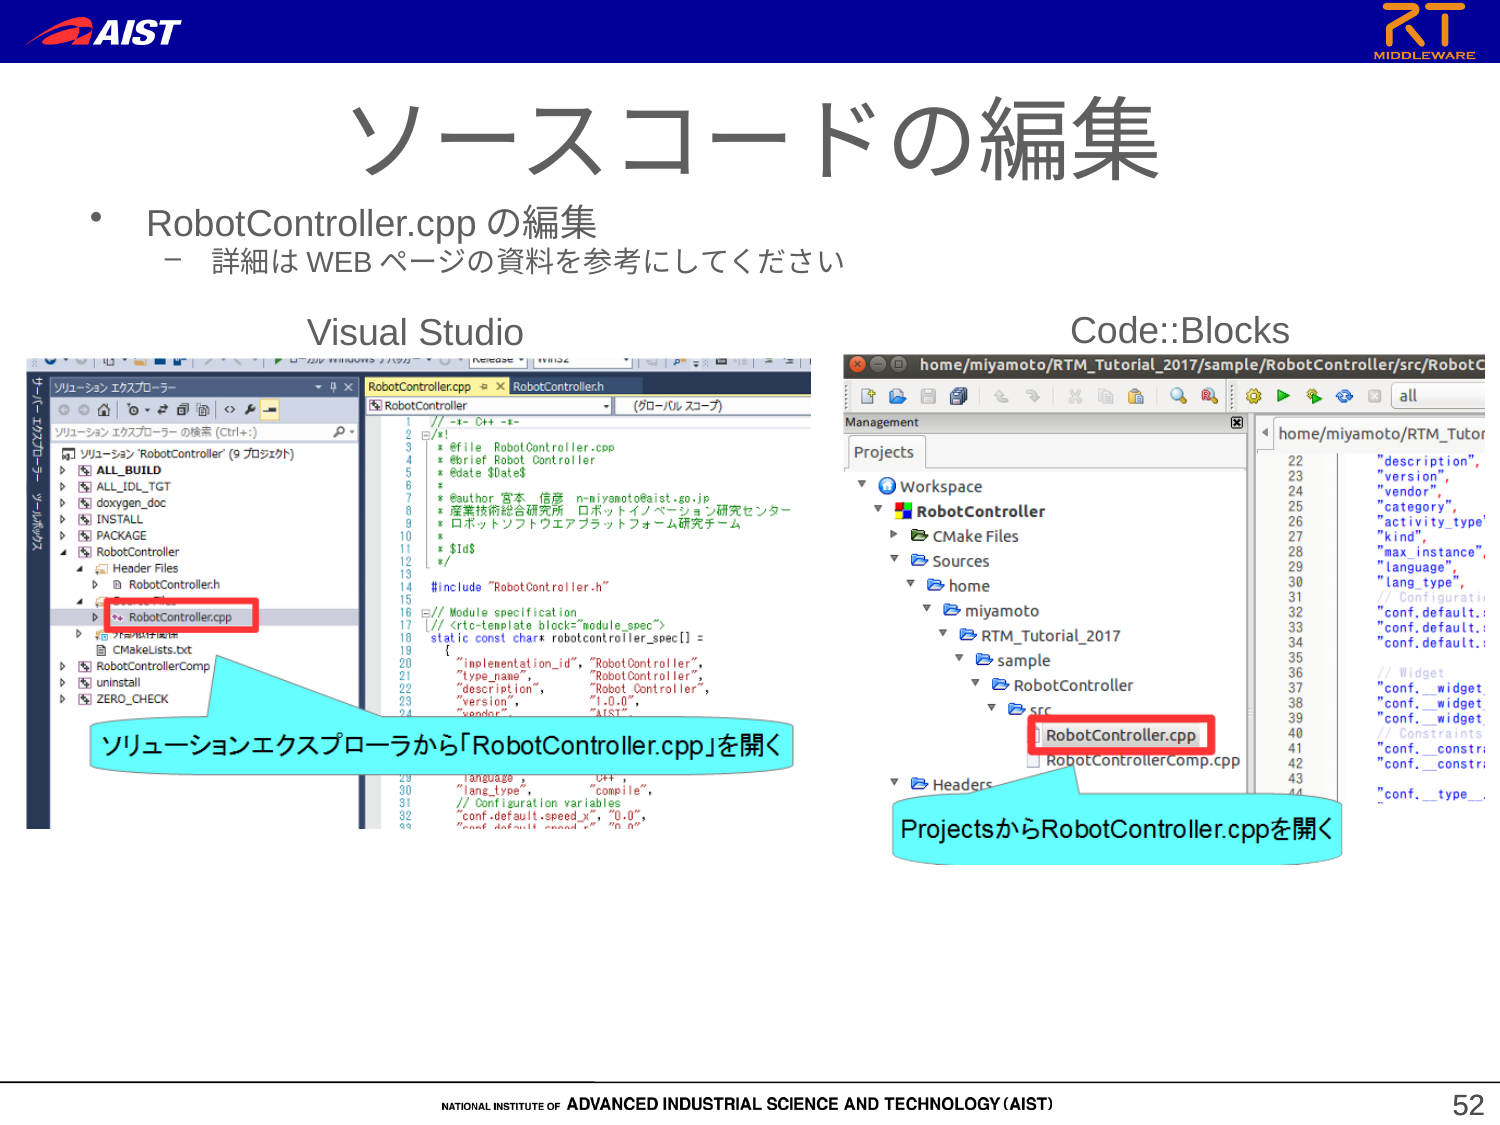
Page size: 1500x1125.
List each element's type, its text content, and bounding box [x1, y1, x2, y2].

text_box Code::Blocks [1055, 307, 1369, 352]
title ソースコードの編集 [29, 66, 1474, 208]
text_box Visual Studio [292, 309, 606, 356]
text_box RobotController.cppの編集 詳細はWEBページの資料を参考にしてください [74, 200, 1407, 268]
picture [442, 1097, 1052, 1110]
picture [843, 354, 1486, 866]
picture [25, 358, 812, 829]
text_box 52 [1149, 1078, 1500, 1125]
picture [0, 0, 1500, 63]
